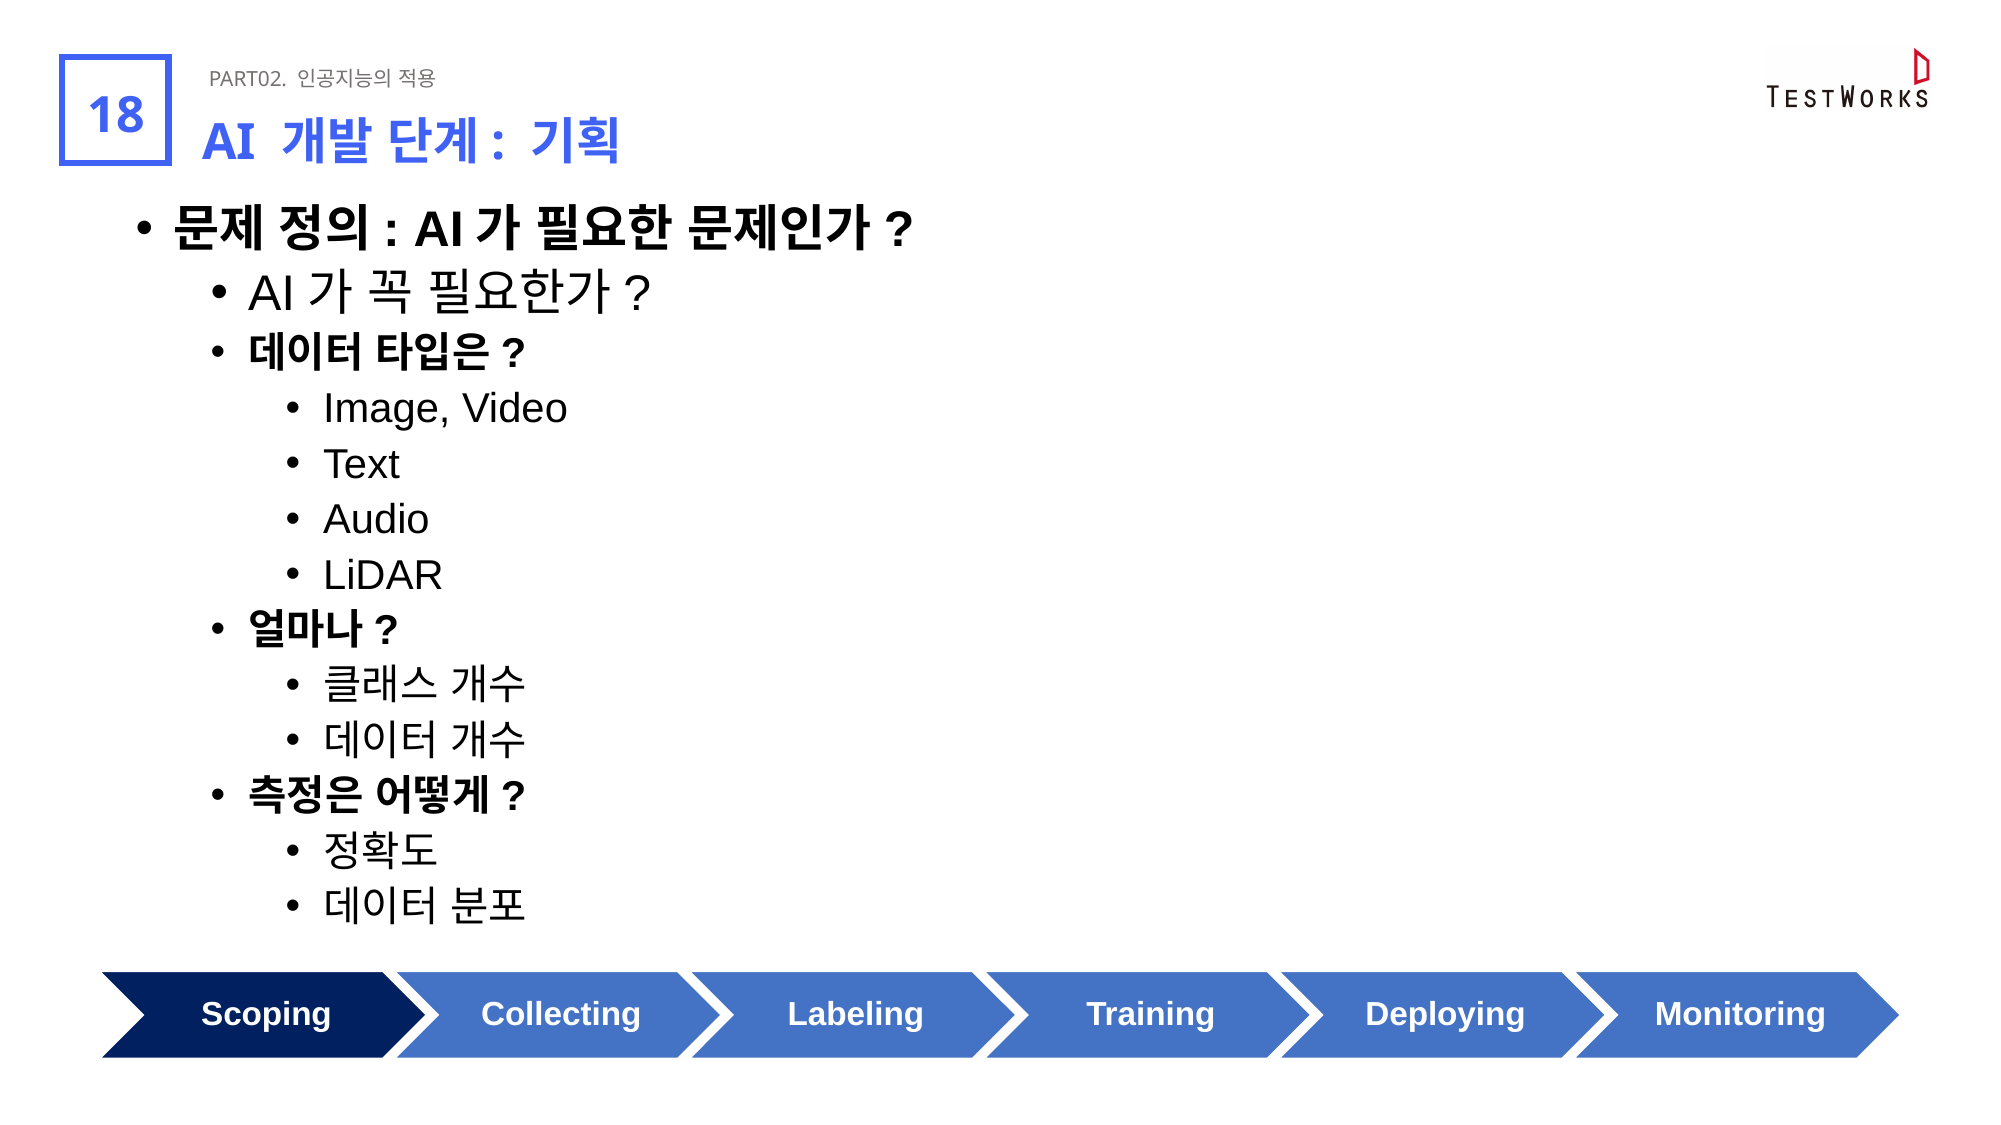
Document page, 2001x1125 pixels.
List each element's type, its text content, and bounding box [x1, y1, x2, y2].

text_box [983, 971, 1278, 1059]
text_box AI 개발 단계: 기획 [187, 102, 1582, 177]
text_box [688, 971, 983, 1059]
text_box 18 [56, 71, 175, 150]
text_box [1278, 971, 1573, 1059]
text_box [61, 56, 169, 71]
picture [1766, 46, 1931, 112]
text_box [61, 150, 169, 164]
text_box 문제 정의: AI가 필요한 문제인가? AI가 꼭 필요한가? 데이터 타입은? Image, Video Text Audio LiDAR 얼마나? 클래스 개수 데이터 개수 측정은 어떻게? 정확도 데이터 분포 [120, 195, 1720, 971]
text_box 8 [83, 164, 143, 173]
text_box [99, 971, 393, 1059]
text_box PART02. 인공지능의 적용 [193, 46, 452, 99]
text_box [1573, 971, 1901, 1059]
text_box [393, 971, 688, 1059]
